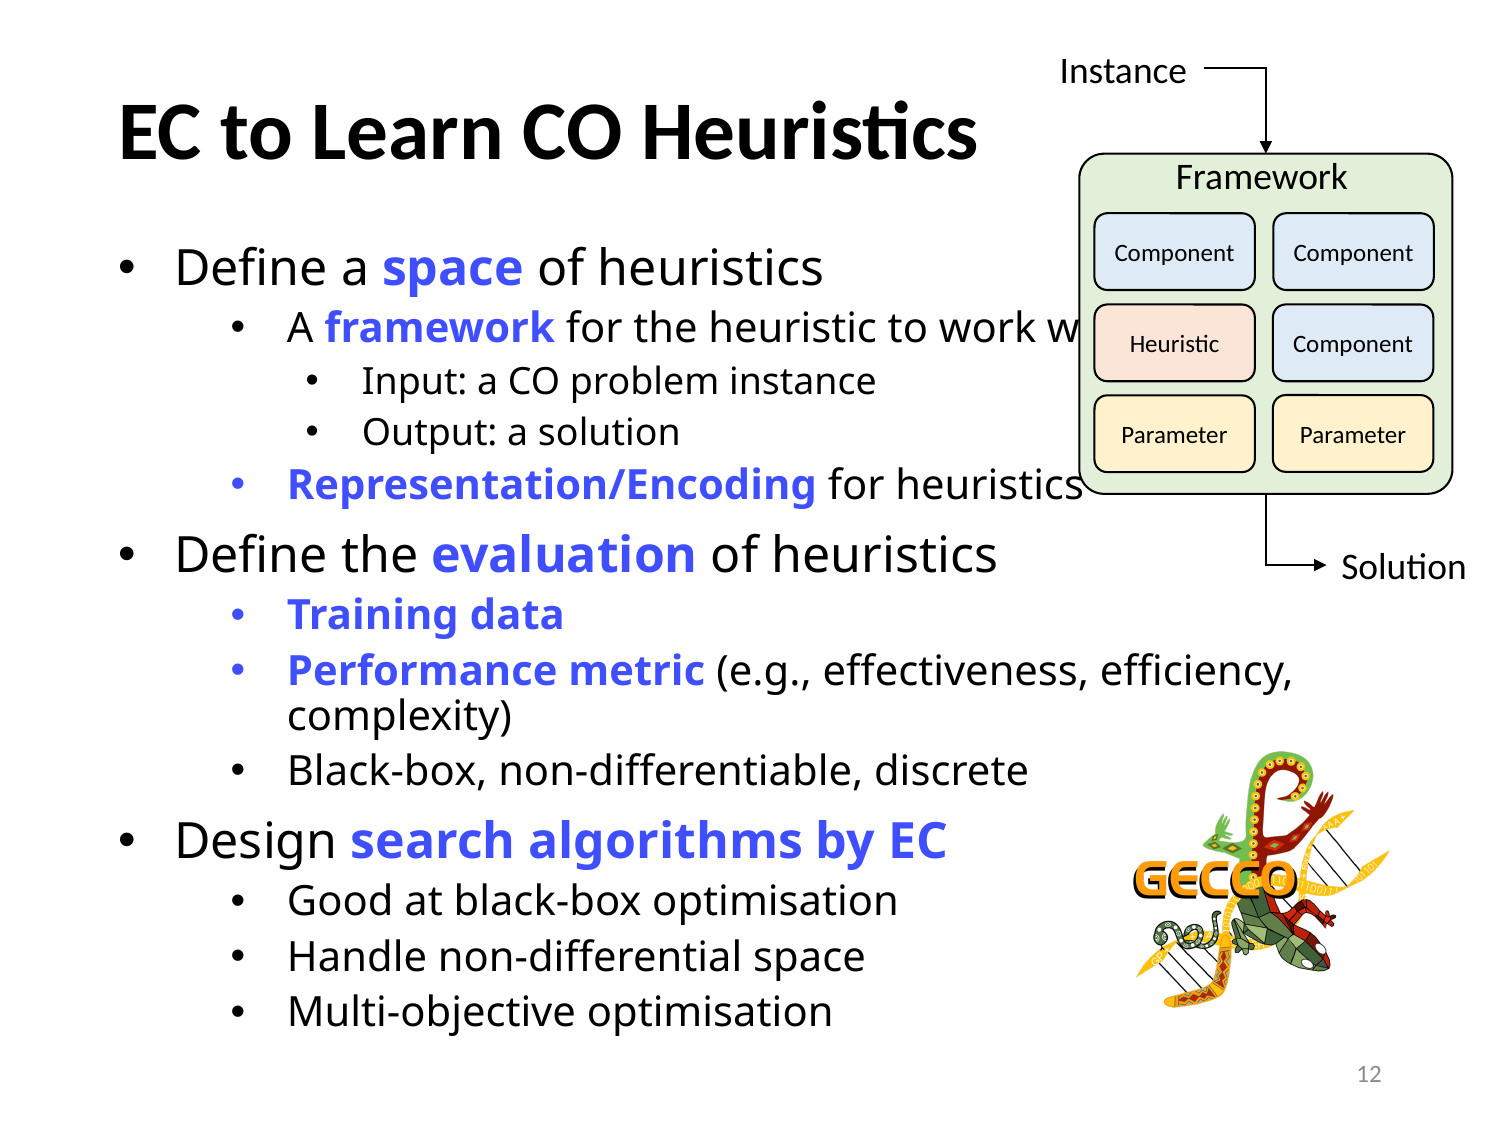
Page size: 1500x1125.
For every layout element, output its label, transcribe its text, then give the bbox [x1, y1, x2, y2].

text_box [1044, 38, 1486, 596]
list Define a space of heuristics A framework for the heuristic to work within Input: a CO problem instance Output: a solution Representation/Encoding for heuristics Define the evaluation of heuristics Training data Performance metric (e.g., effectiveness, efficiency, complexity) Black-box, non-differentiable, discrete Design search algorithms by EC Good at black-box optimisation Handle non-differential space Multi-objective optimisation [103, 234, 1397, 1014]
slide_number 12 [1059, 1042, 1397, 1103]
title EC to Learn CO Heuristics [103, 59, 1044, 207]
